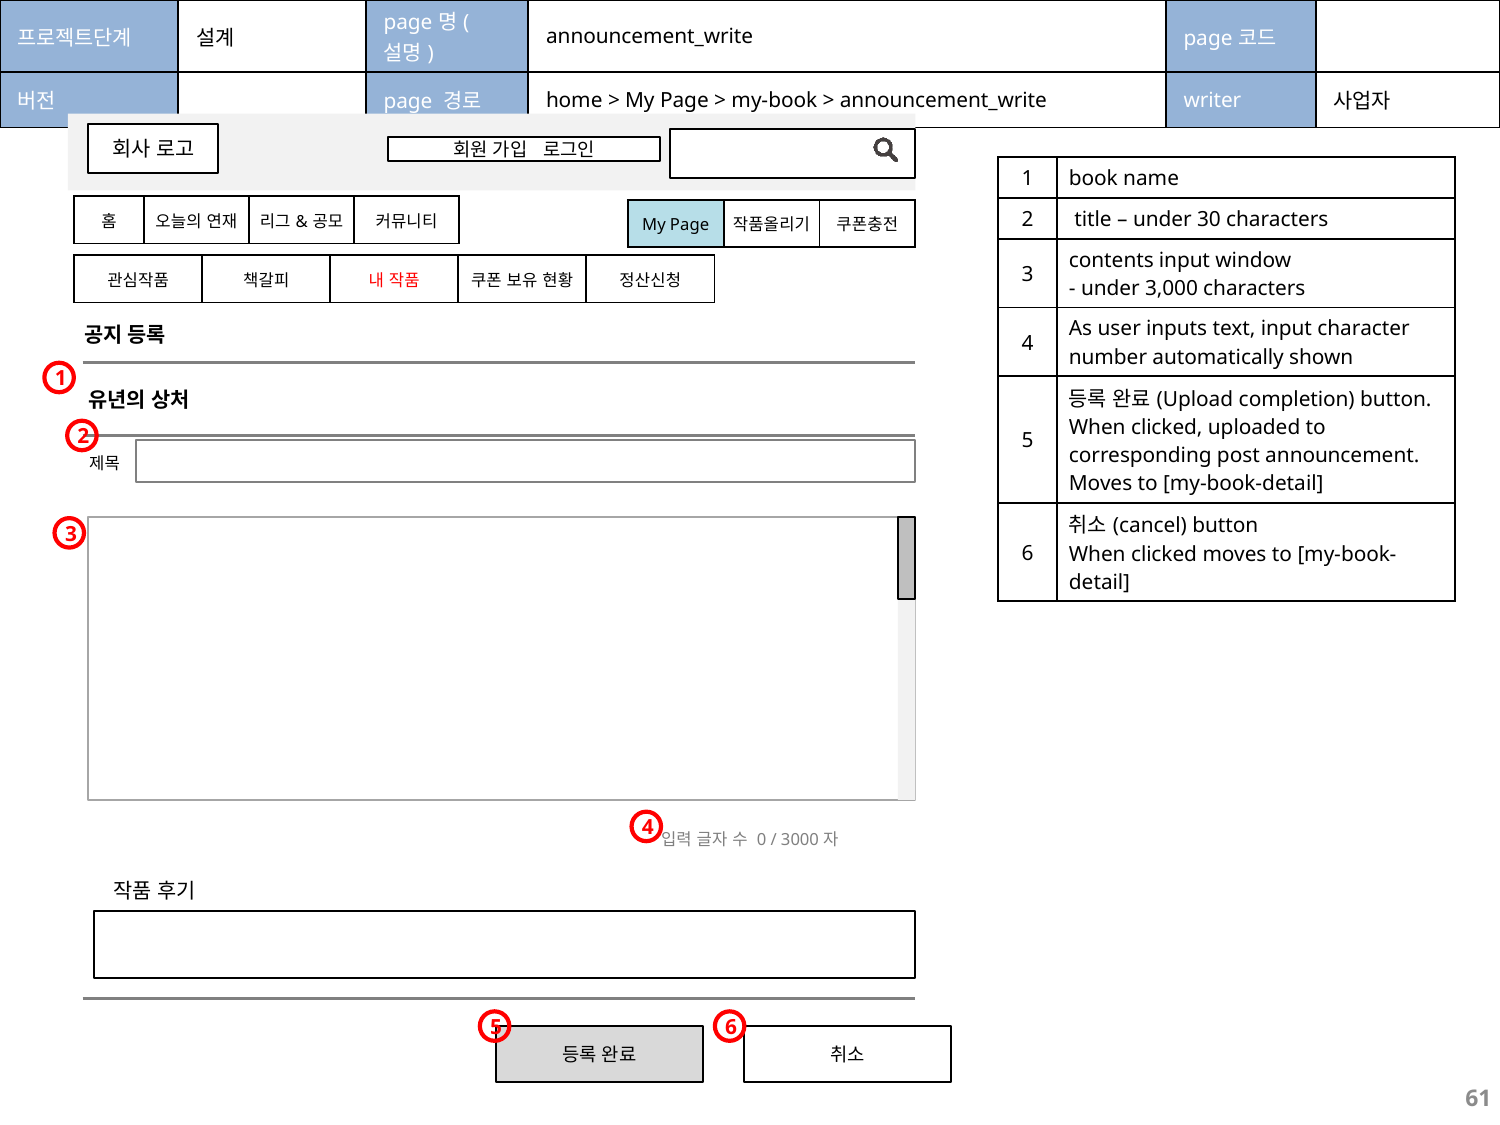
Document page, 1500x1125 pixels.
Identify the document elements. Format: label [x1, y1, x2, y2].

table_cell [999, 240, 1056, 307]
table_header [1058, 158, 1454, 197]
table_header [367, 1, 527, 71]
table_header [75, 197, 143, 243]
table_header [1317, 1, 1499, 71]
text_box [477, 1009, 705, 1084]
table_header [629, 201, 723, 246]
table_cell [999, 308, 1056, 375]
table_header [179, 1, 365, 71]
table_header [587, 256, 714, 302]
text_box [52, 515, 917, 802]
table_cell [1058, 199, 1454, 238]
text_box [66, 111, 917, 192]
table_header [999, 158, 1056, 197]
table_header [203, 256, 329, 302]
table_header [820, 201, 914, 246]
table_cell [999, 199, 1056, 238]
table_header [145, 197, 248, 243]
table_cell [1058, 504, 1454, 600]
text_box [92, 868, 917, 980]
table_cell [1058, 377, 1454, 502]
table_cell [999, 504, 1056, 600]
table_header [1, 1, 177, 71]
text_box [712, 1009, 953, 1084]
slide_number [1156, 1069, 1500, 1125]
table_cell [179, 73, 365, 111]
table_header [529, 1, 1165, 71]
table_cell [1058, 308, 1454, 375]
table_cell [367, 73, 527, 111]
table_header [331, 256, 457, 302]
picture [873, 137, 898, 163]
table_cell [1167, 73, 1315, 127]
table_header [75, 256, 201, 302]
text_box [629, 809, 913, 857]
table_cell [529, 73, 1165, 127]
text_box [42, 360, 917, 484]
text_box [70, 315, 396, 353]
table_header [459, 256, 585, 302]
table_header [725, 201, 819, 246]
table_cell [999, 377, 1056, 502]
table_cell [1317, 73, 1499, 127]
table_header [250, 197, 353, 243]
table_cell [1058, 240, 1454, 307]
table_header [355, 197, 458, 243]
table_header [1167, 1, 1315, 71]
table_cell [1, 73, 177, 127]
